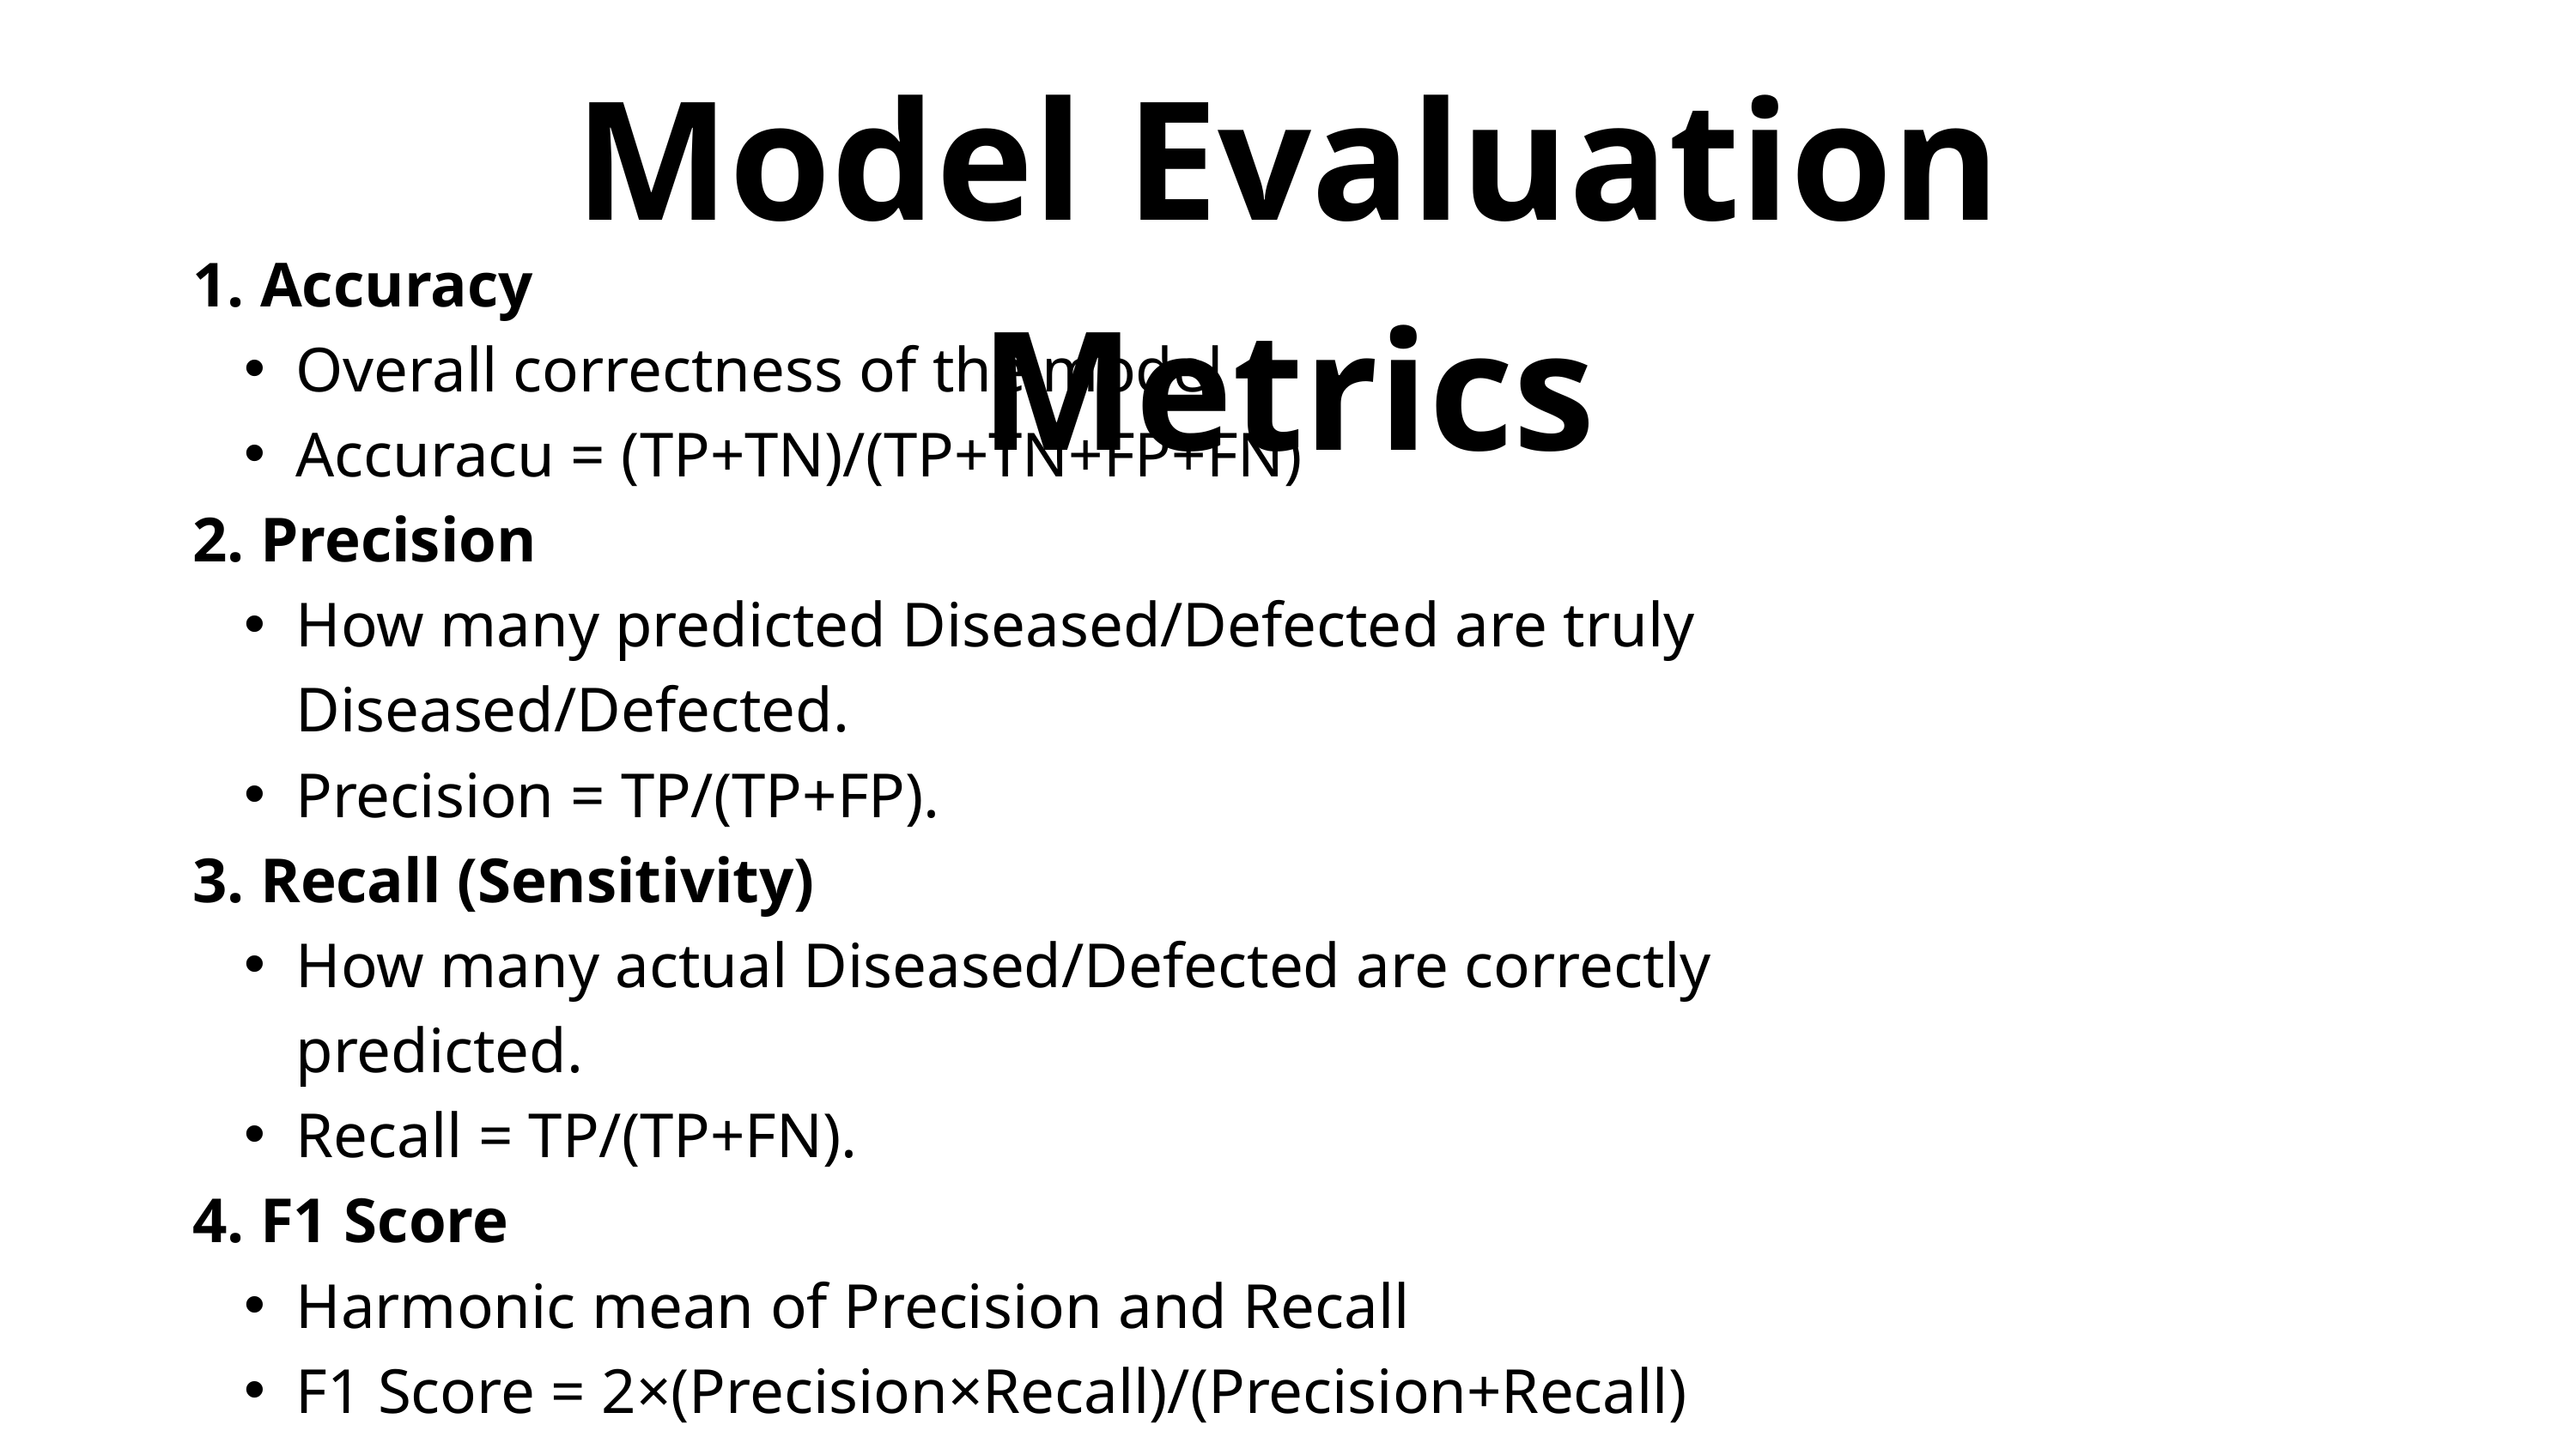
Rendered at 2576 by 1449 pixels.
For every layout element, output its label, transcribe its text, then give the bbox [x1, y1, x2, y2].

text_box 1. Accuracy Overall correctness of the model Accuracu = (TP+TN)/(TP+TN+FP+FN) 2. Precision How many predicted Diseased/Defected are truly Diseased/Defected. Precision = TP/(TP+FP). 3. Recall (Sensitivity) How many actual Diseased/Defected are correctly predicted. Recall = TP/(TP+FN). 4. F1 Score Harmonic mean of Precision and Recall F1 Score = 2×(Precision×Recall)/(Precision+Recall) [192, 233, 1966, 1426]
text_box Model Evaluation Metrics [264, 22, 2312, 483]
